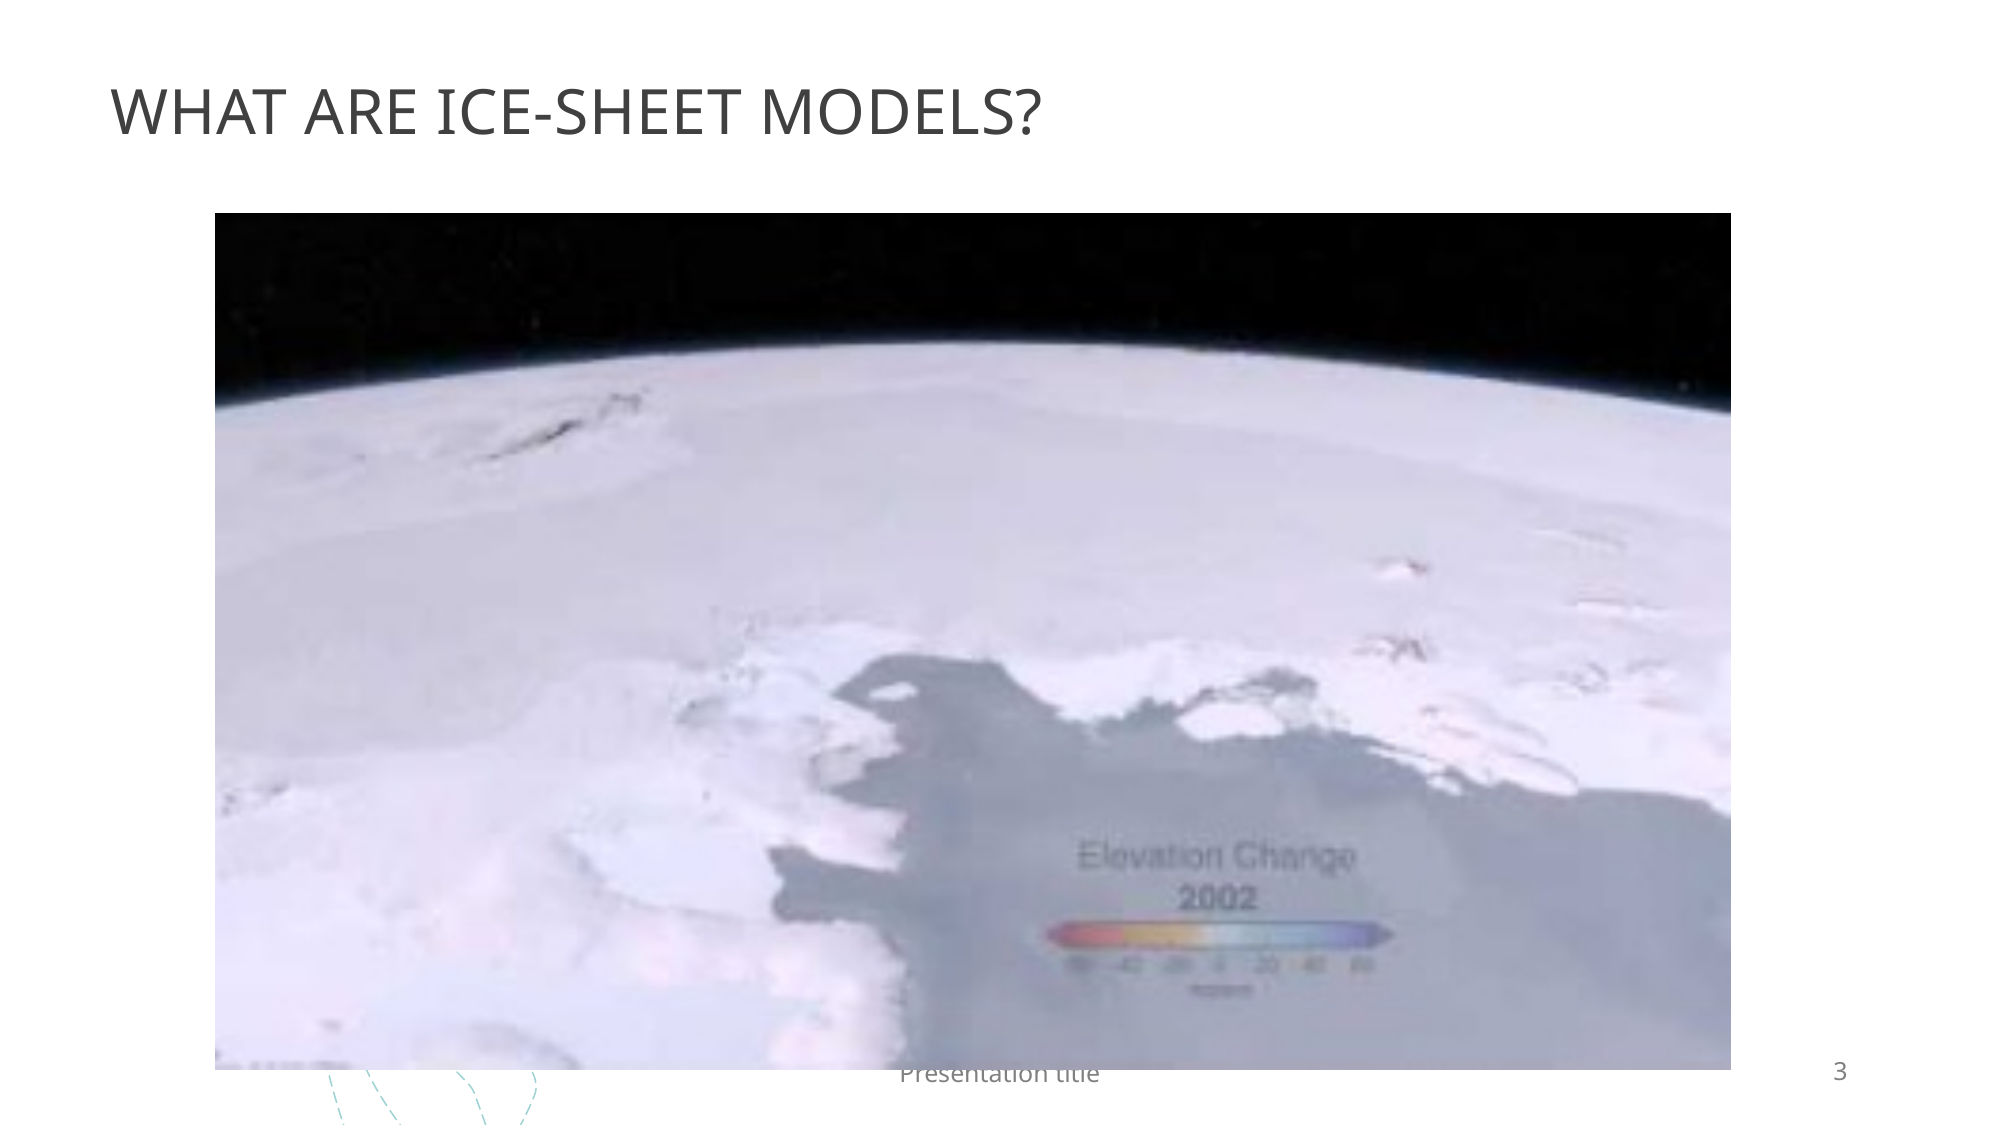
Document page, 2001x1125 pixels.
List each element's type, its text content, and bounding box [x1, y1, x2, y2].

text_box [214, 212, 1732, 1070]
footer Presentation title [662, 1070, 1338, 1103]
slide_number 3 [1412, 1042, 1863, 1103]
title WHAT ARE Ice-sheet models? [0, 5, 1232, 223]
